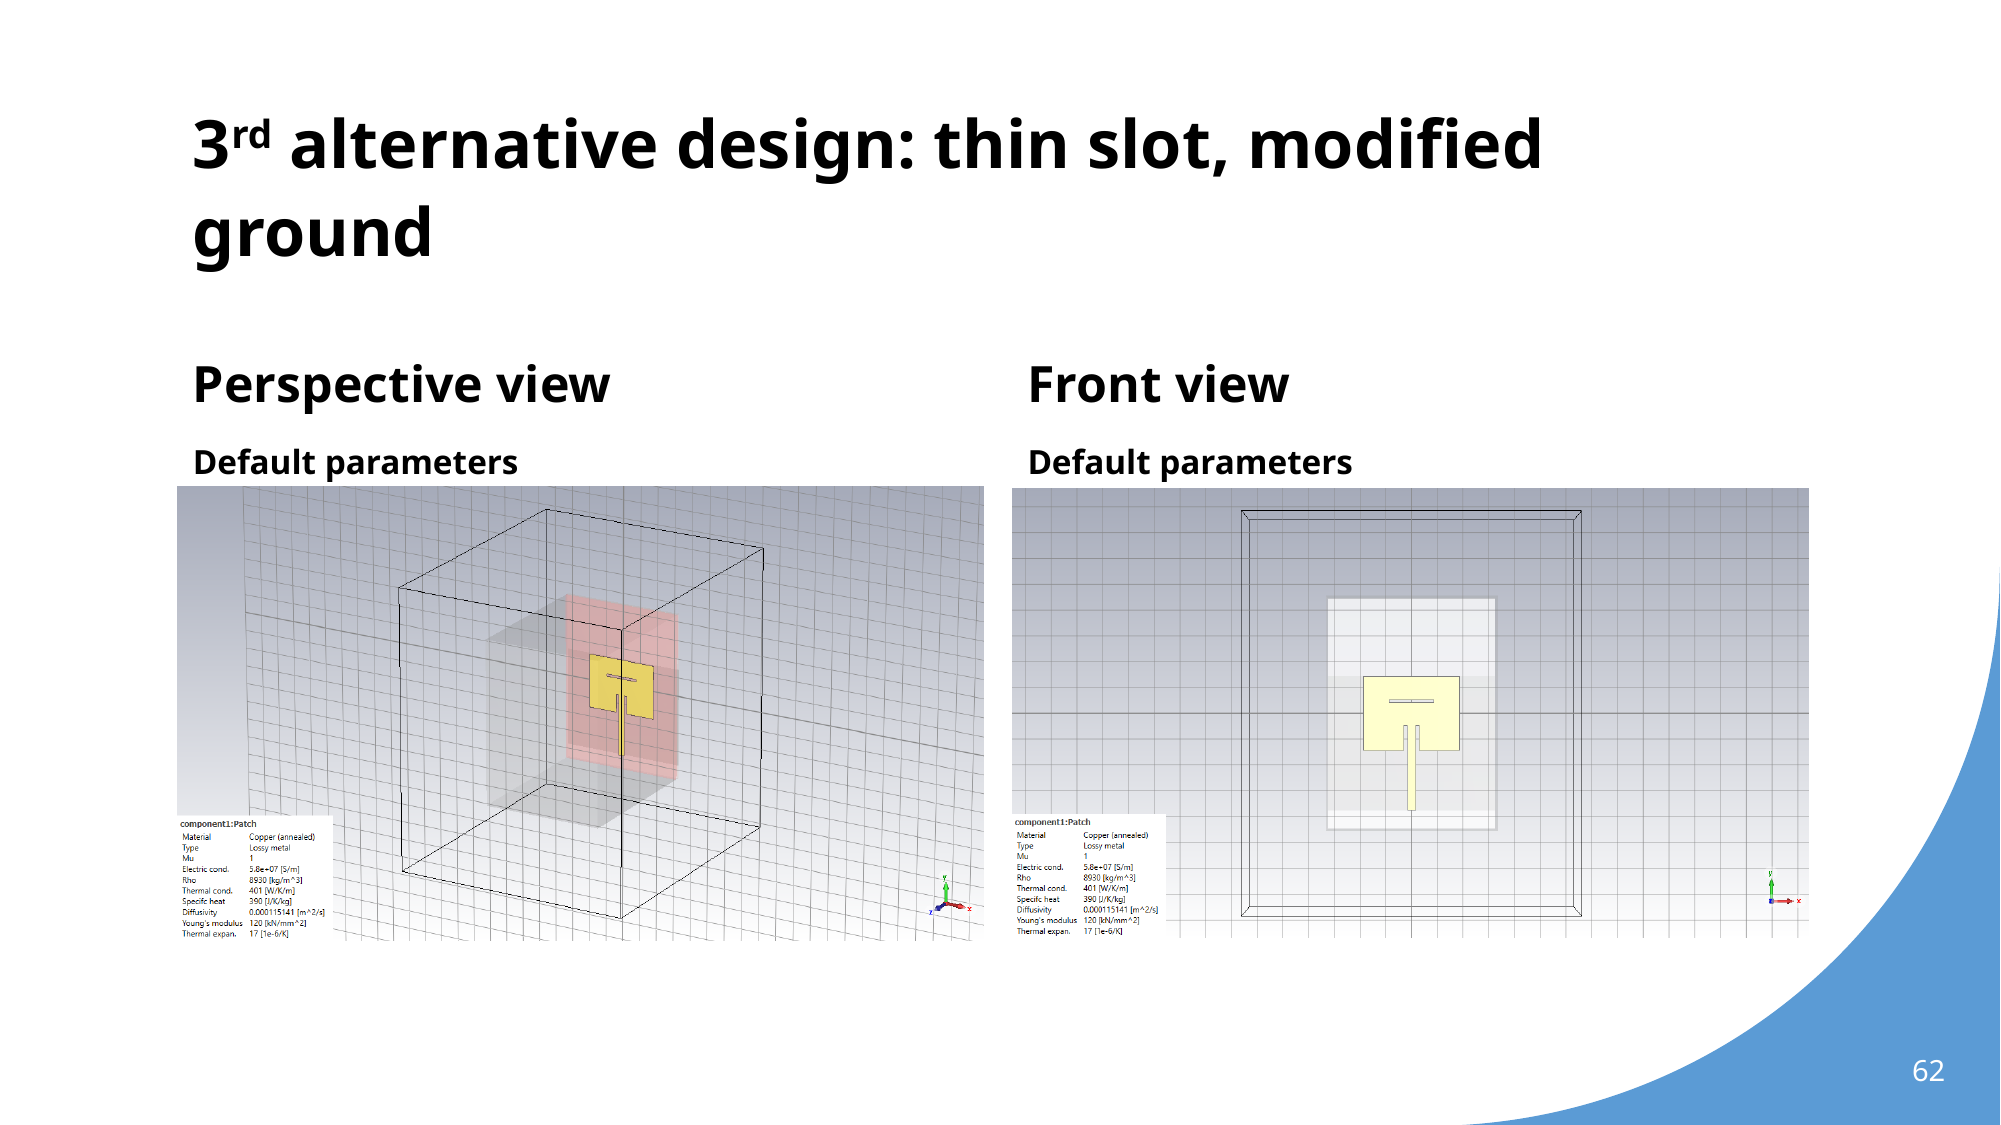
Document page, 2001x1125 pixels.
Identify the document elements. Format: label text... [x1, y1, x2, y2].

list Front view Default parameters [1012, 275, 1809, 488]
list Perspective view Default parameters [177, 275, 984, 486]
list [177, 486, 984, 941]
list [1012, 488, 1809, 938]
title 3rd alternative design: thin slot, modified ground [177, 59, 1809, 278]
slide_number 62 [1893, 1042, 1961, 1103]
